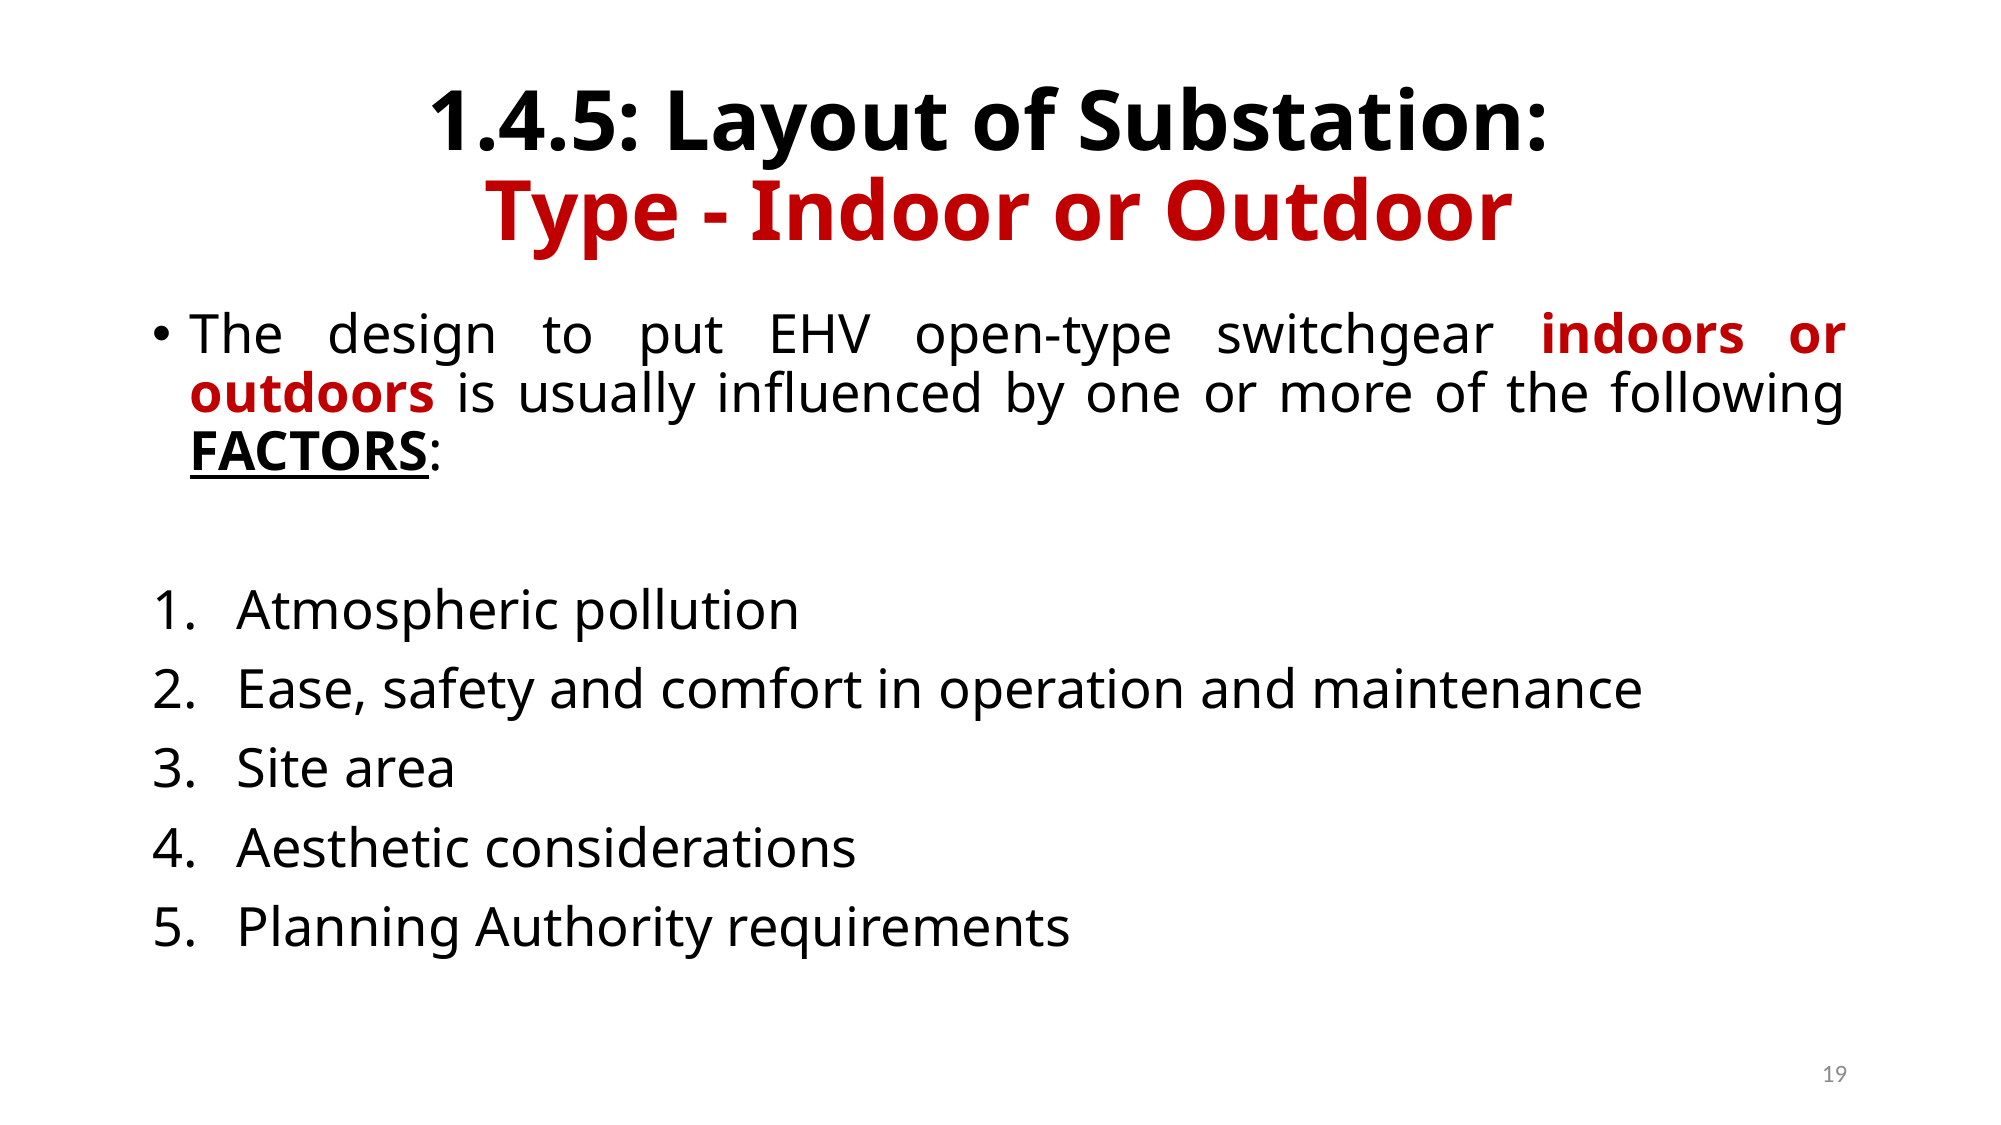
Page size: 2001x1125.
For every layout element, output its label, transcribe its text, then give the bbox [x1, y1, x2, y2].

title 1.4.5: Layout of Substation: Type - Indoor or Outdoor [137, 59, 1863, 278]
slide_number 19 [1412, 1042, 1863, 1103]
list The design to put EHV open-type switchgear indoors or outdoors is usually influenced by one or more of the following FACTORS: Atmospheric pollution Ease, safety and comfort in operation and maintenance Site area Aesthetic considerations Planning Authority requirements [137, 299, 1863, 1014]
